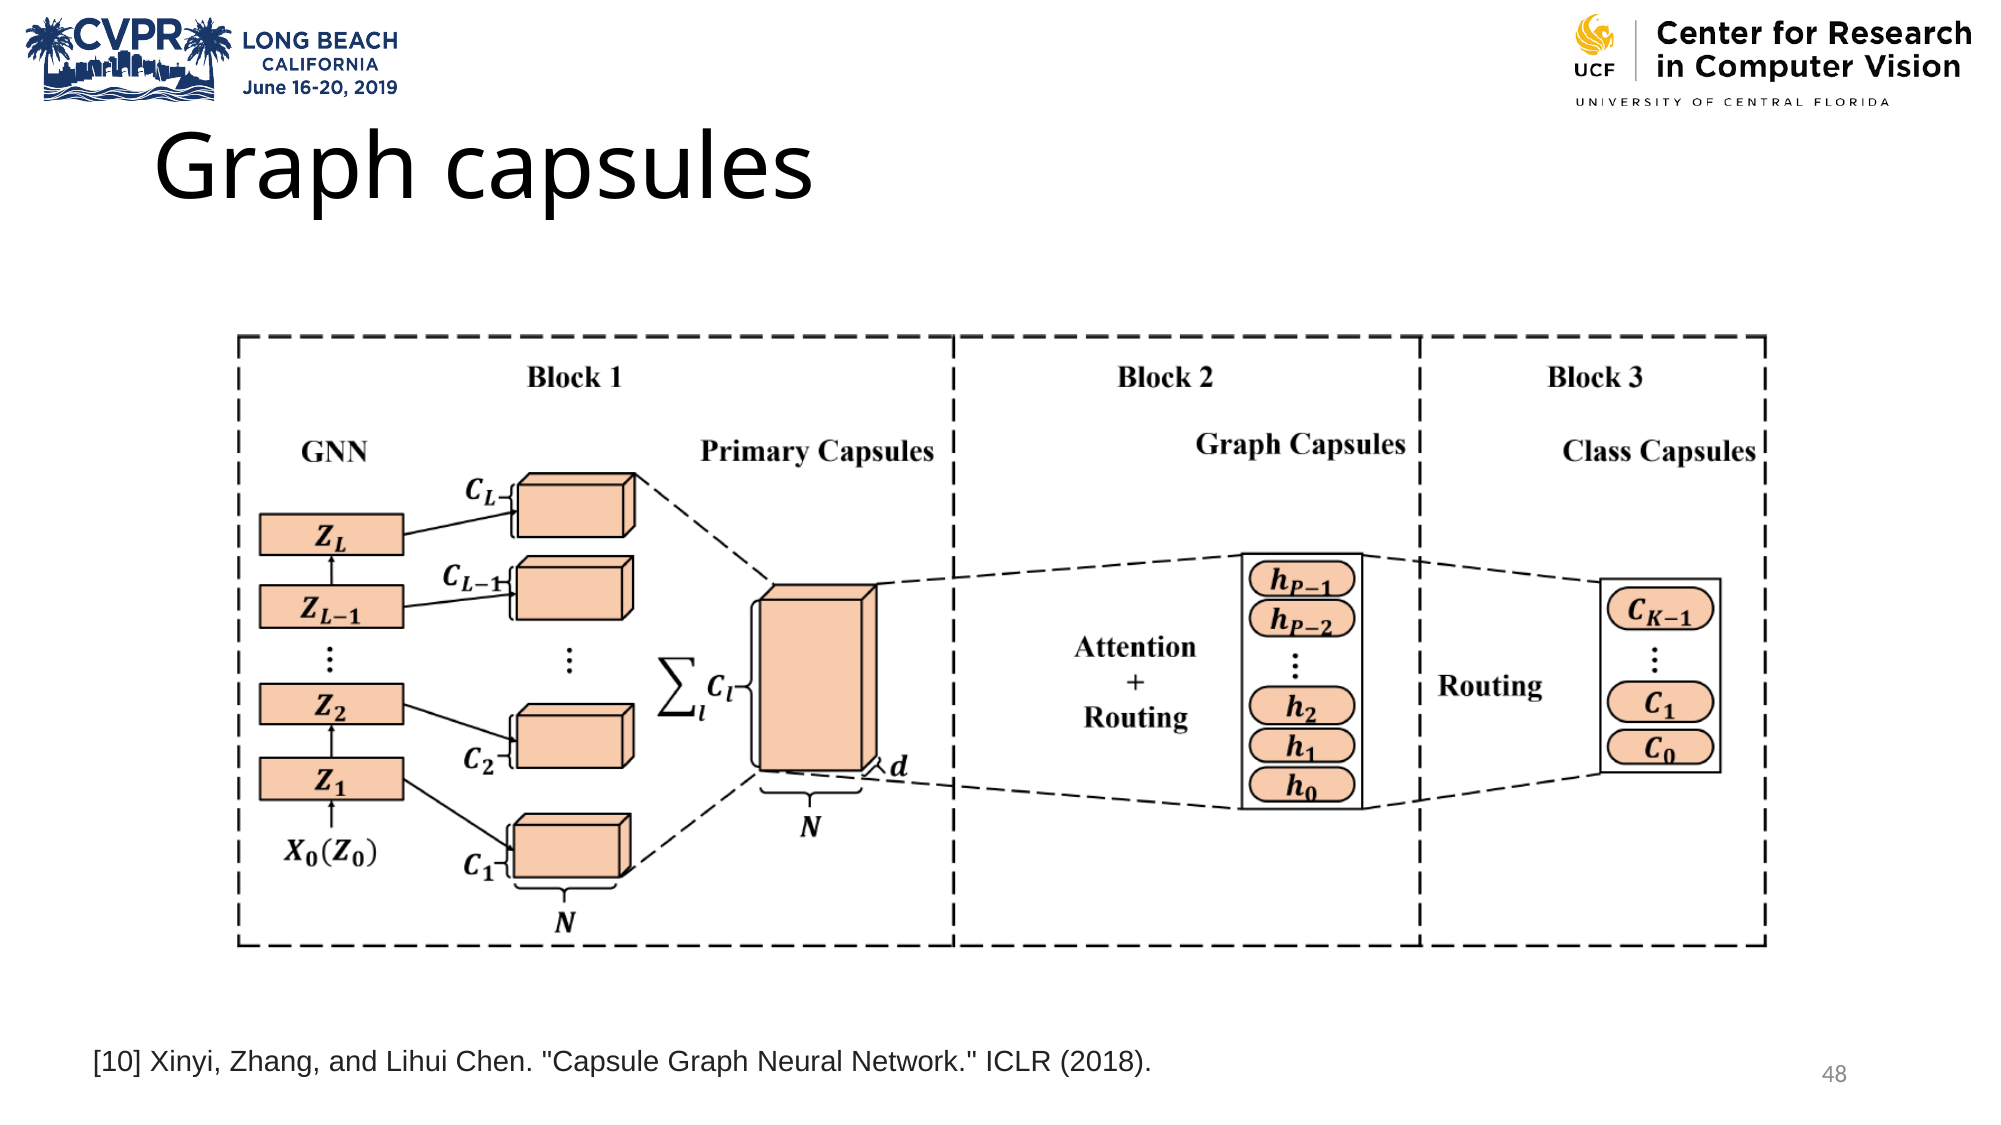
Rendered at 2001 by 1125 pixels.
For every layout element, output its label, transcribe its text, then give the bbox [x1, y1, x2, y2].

picture [1575, 14, 1974, 106]
picture [25, 17, 397, 102]
text_box [10] Xinyi, Zhang, and Lihui Chen. "Capsule Graph Neural Network." ICLR (2018). [78, 1035, 1251, 1086]
title Graph capsules [137, 59, 1863, 278]
slide_number 48 [1412, 1042, 1863, 1103]
picture [216, 322, 1784, 963]
